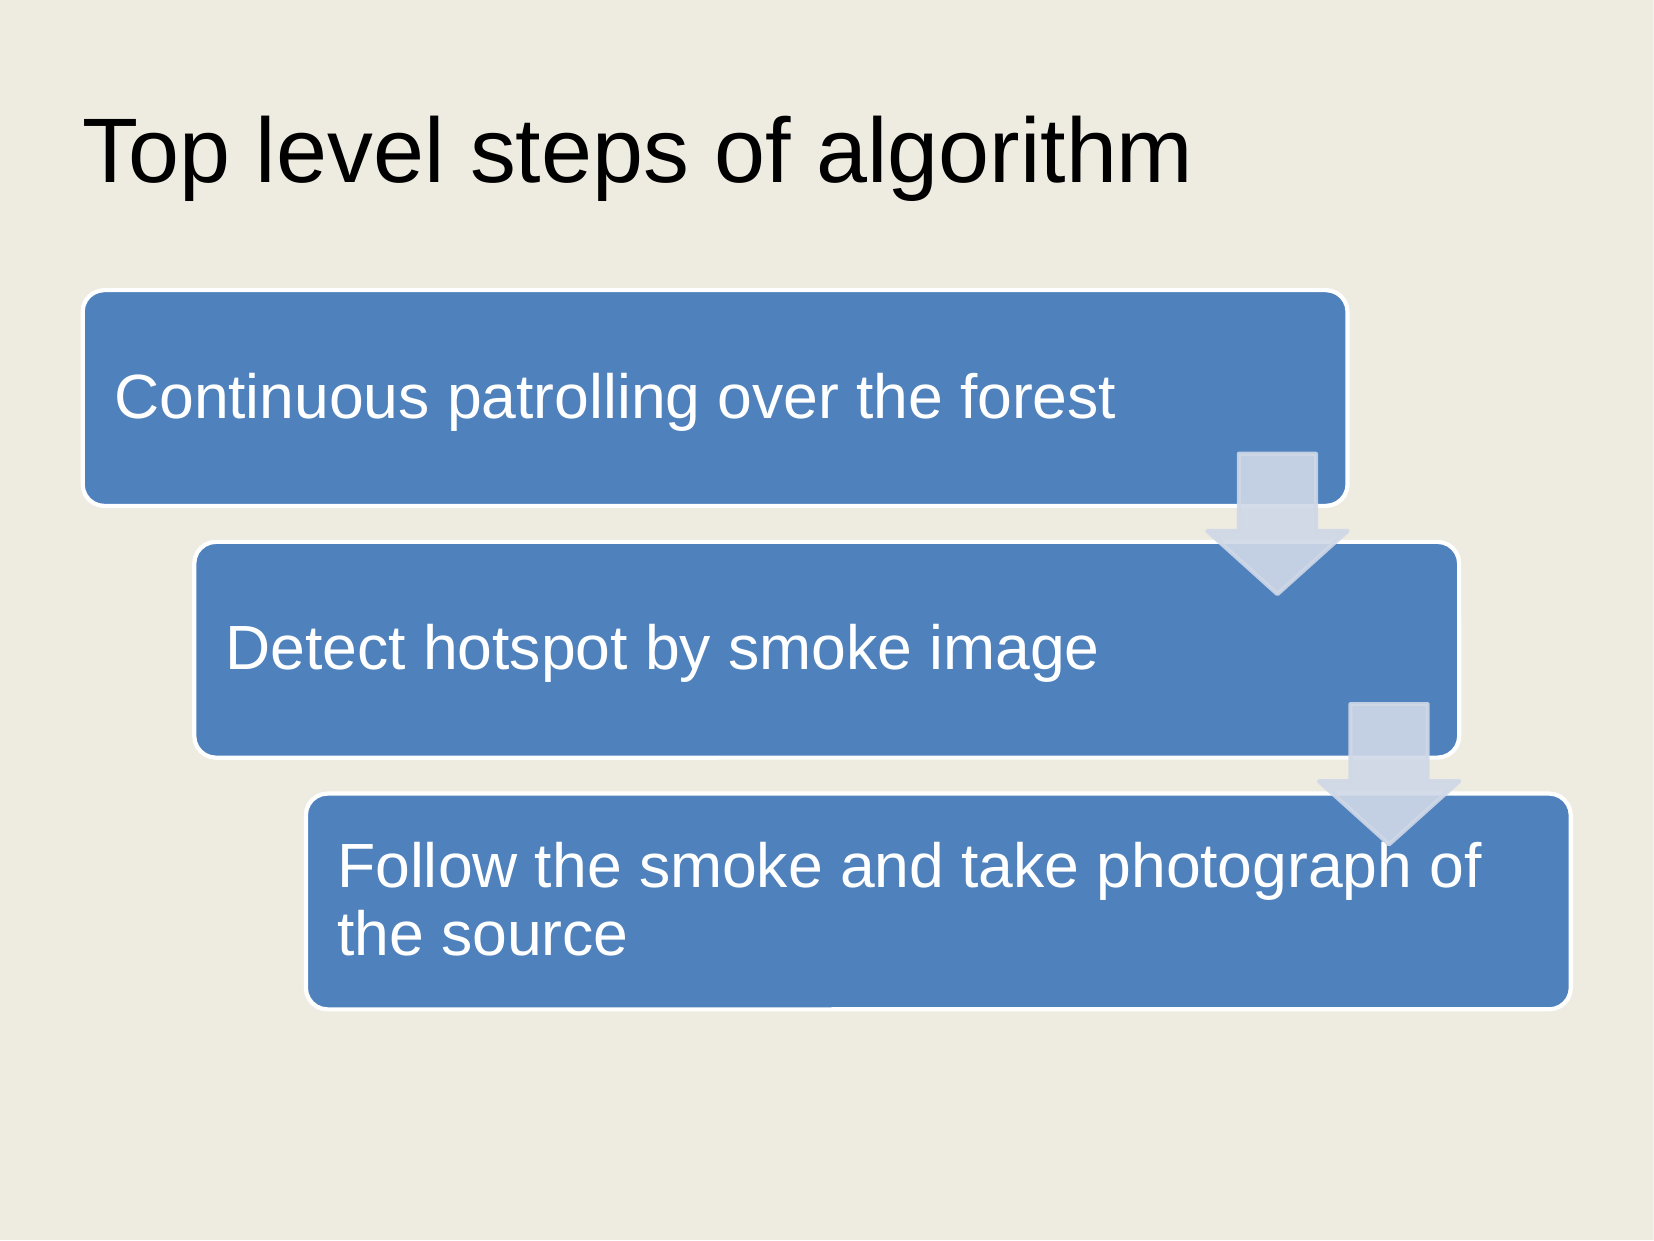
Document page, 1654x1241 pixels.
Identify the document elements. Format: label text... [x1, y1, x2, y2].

title Top level steps of algorithm [82, 49, 1571, 257]
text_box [82, 289, 1572, 1010]
